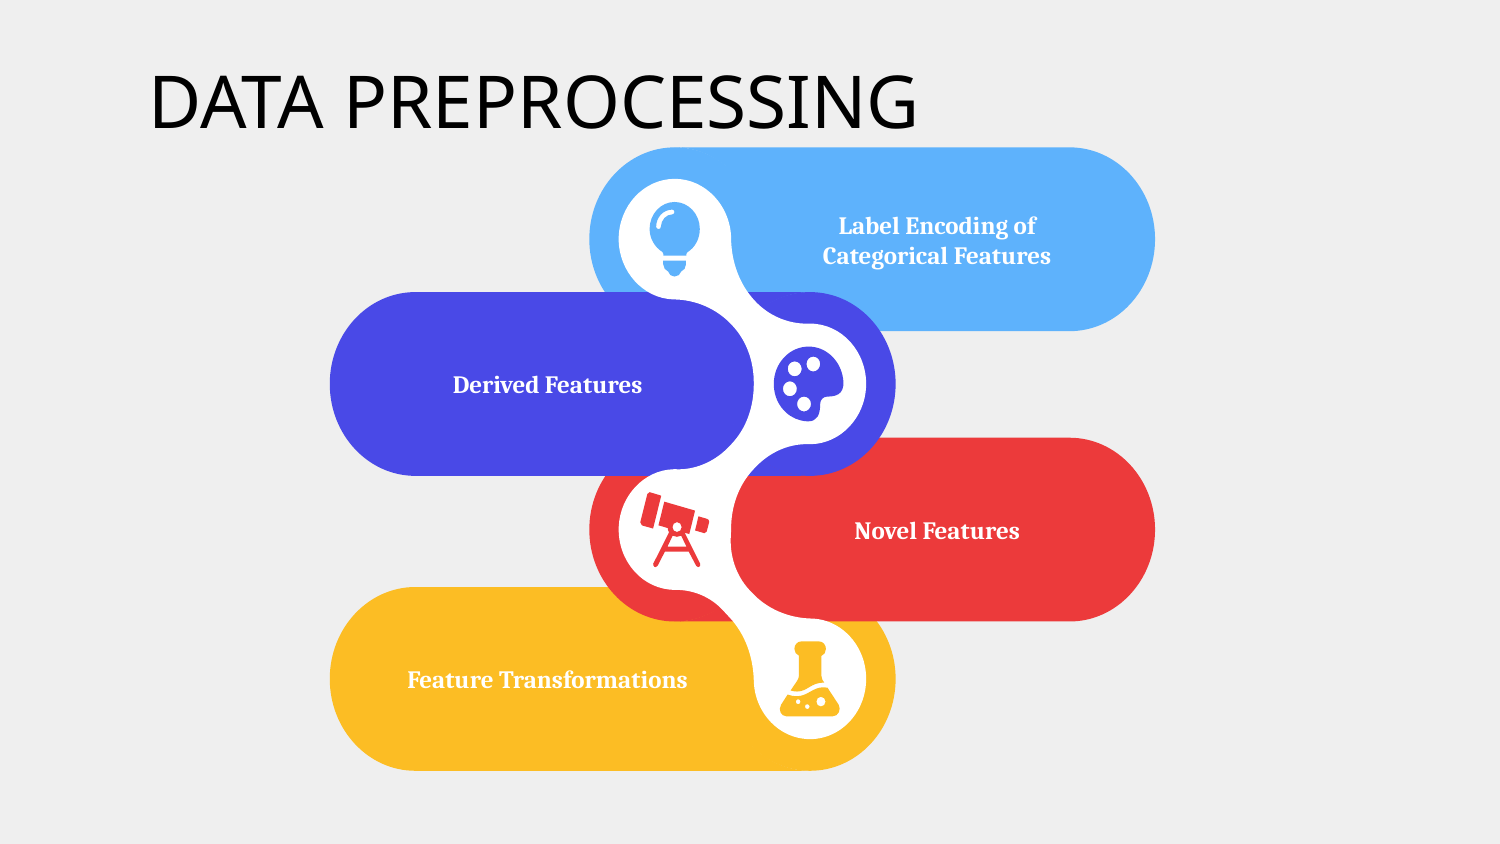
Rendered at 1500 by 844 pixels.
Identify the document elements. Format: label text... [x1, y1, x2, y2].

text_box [589, 147, 1156, 332]
text_box DATA PREPROCESSING [133, 27, 1061, 194]
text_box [777, 641, 842, 717]
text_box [329, 291, 896, 477]
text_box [589, 437, 1156, 622]
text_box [329, 586, 896, 772]
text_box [639, 492, 710, 568]
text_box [649, 201, 701, 277]
